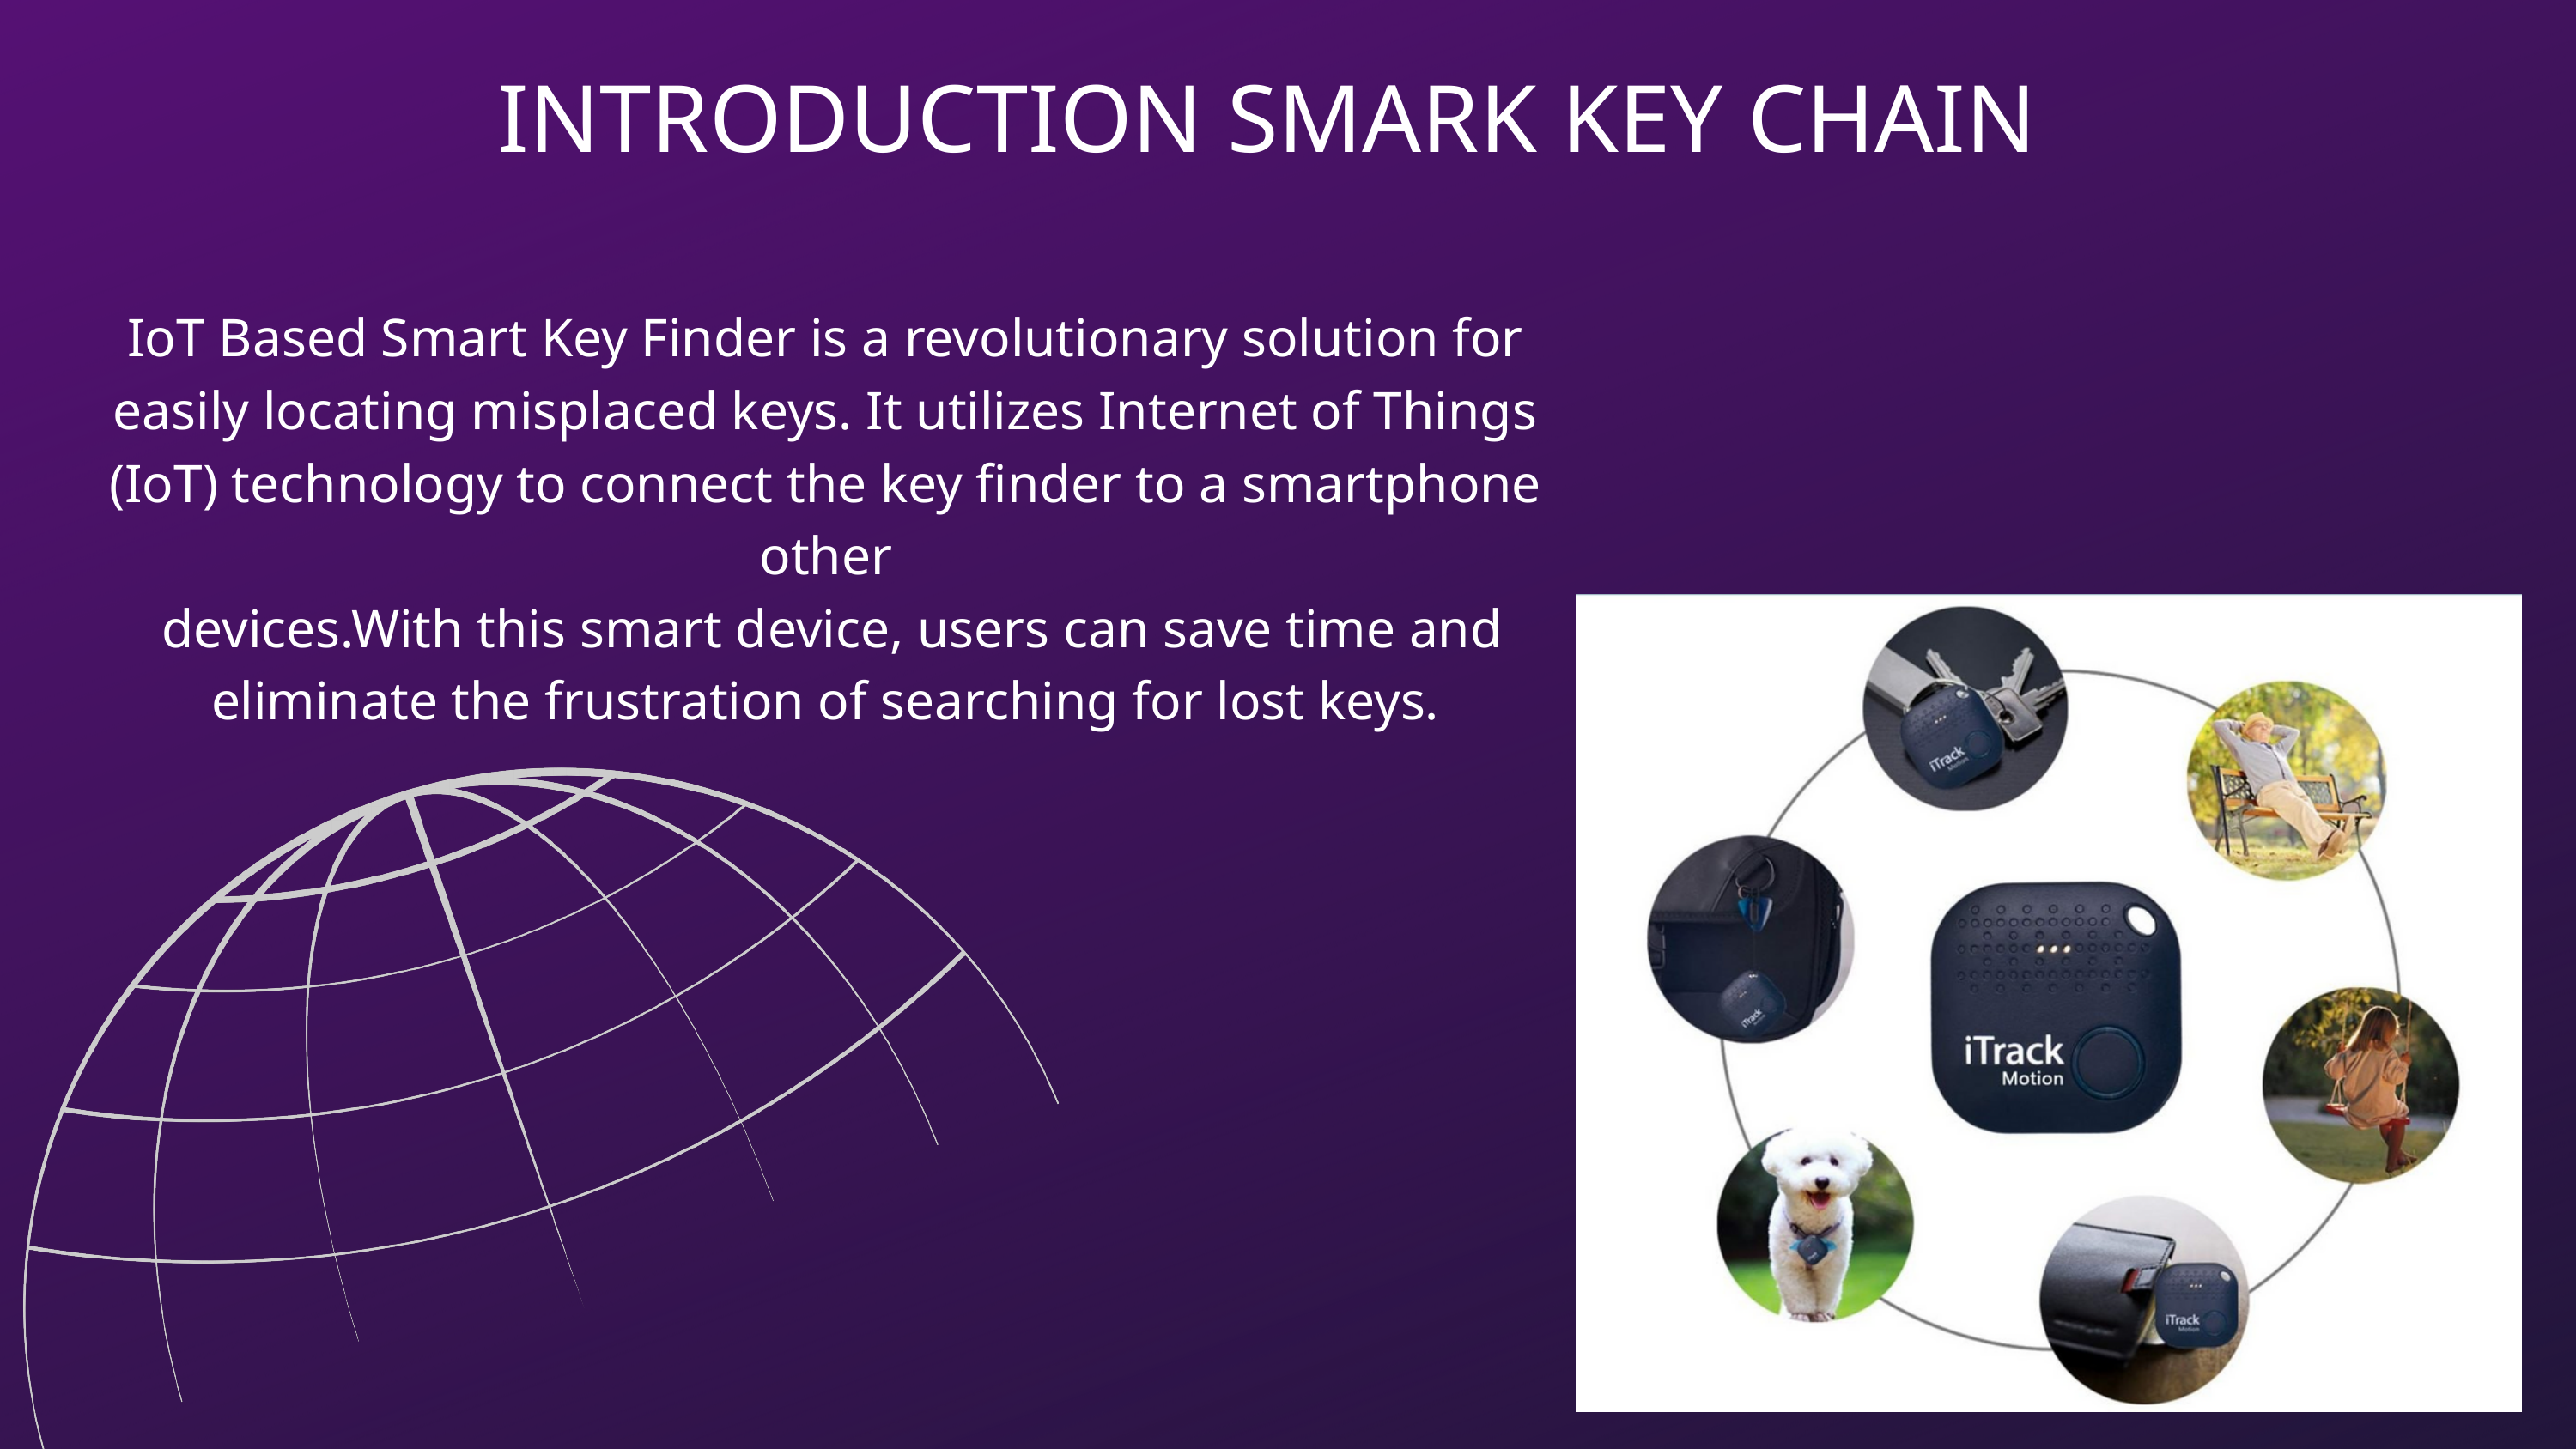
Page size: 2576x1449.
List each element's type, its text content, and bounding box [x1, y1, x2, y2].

text_box [1576, 594, 2522, 1412]
text_box [0, 0, 2576, 1449]
text_box INTRODUCTION SMARK KEY CHAIN [462, 40, 2074, 172]
text_box IoT Based Smart Key Finder is a revolutionary solution for easily locating misplaced keys. It utilizes Internet of Things (IoT) technology to connect the key finder to a smartphone other devices.With this smart device, users can save time and eliminate the frustration of searching for lost keys. [79, 294, 1573, 803]
text_box [21, 766, 1060, 1449]
